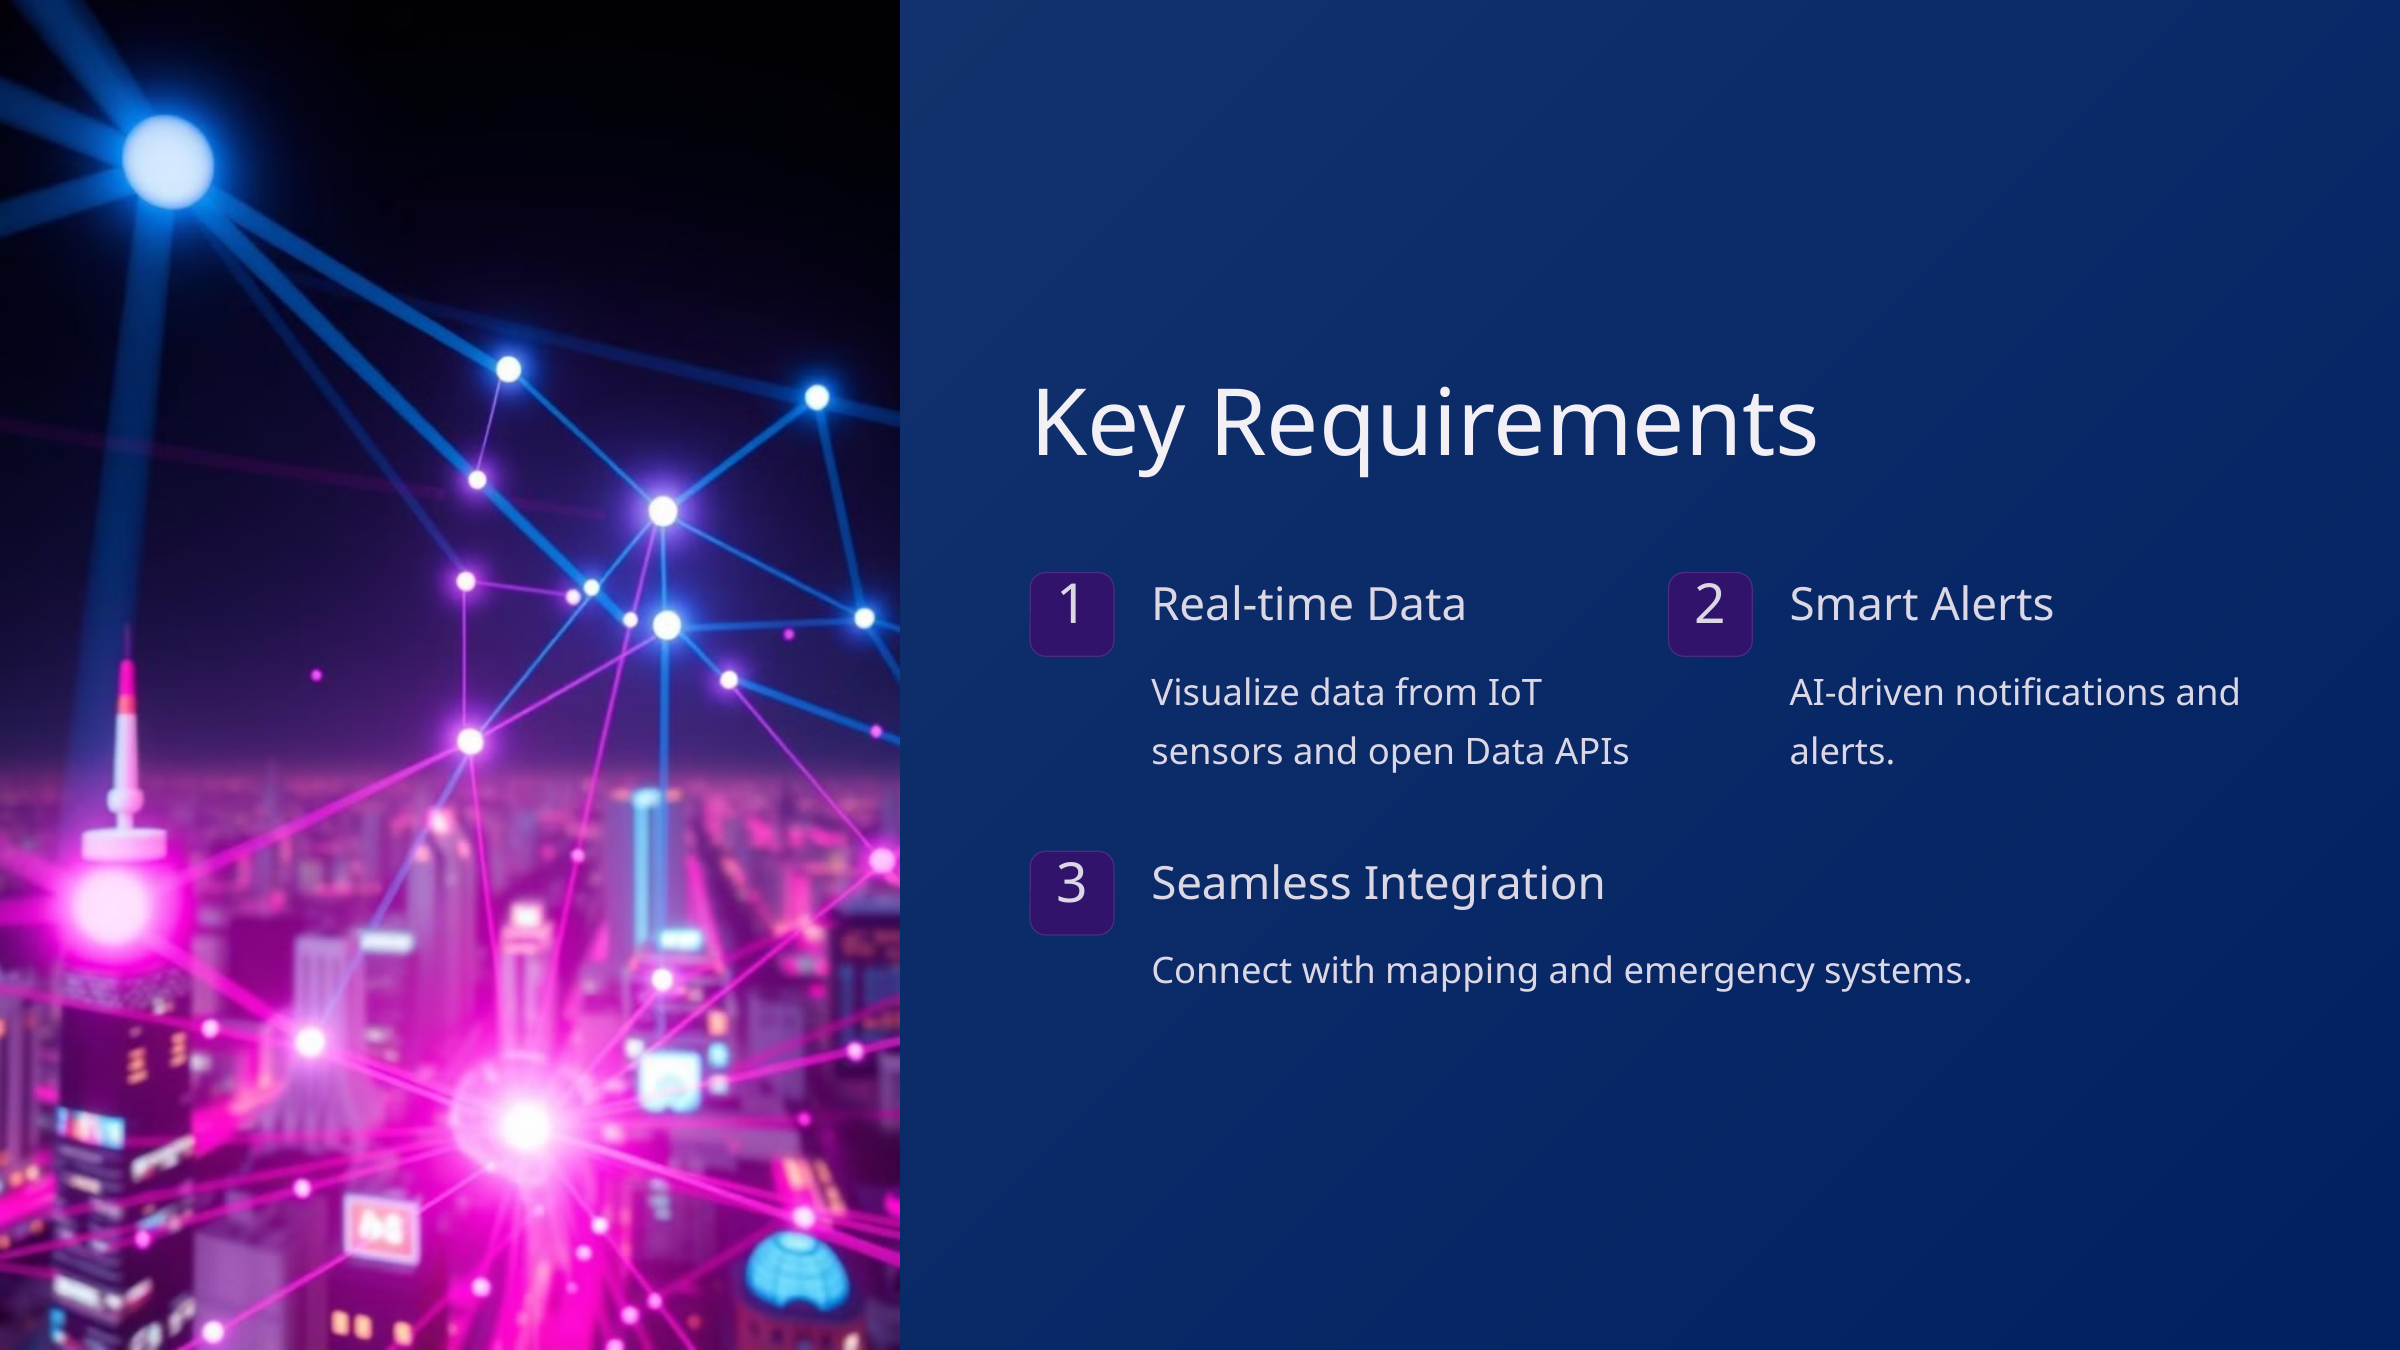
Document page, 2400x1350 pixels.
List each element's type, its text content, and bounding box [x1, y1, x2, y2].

text_box Visualize data from IoT sensors and open Data APIs [1151, 653, 1632, 773]
text_box 2 [1682, 579, 1739, 650]
text_box 1 [1044, 579, 1100, 650]
text_box [1030, 851, 1114, 935]
text_box Smart Alerts [1789, 572, 2255, 631]
picture [0, 0, 900, 1350]
text_box AI-driven notifications and alerts. [1789, 653, 2270, 773]
text_box [1668, 572, 1753, 657]
text_box Connect with mapping and emergency systems. [1151, 931, 2270, 992]
text_box Seamless Integration [1151, 851, 1642, 910]
text_box Key Requirements [1030, 358, 1961, 475]
text_box [1030, 572, 1114, 657]
text_box 3 [1044, 858, 1100, 928]
text_box Real-time Data [1151, 572, 1617, 631]
